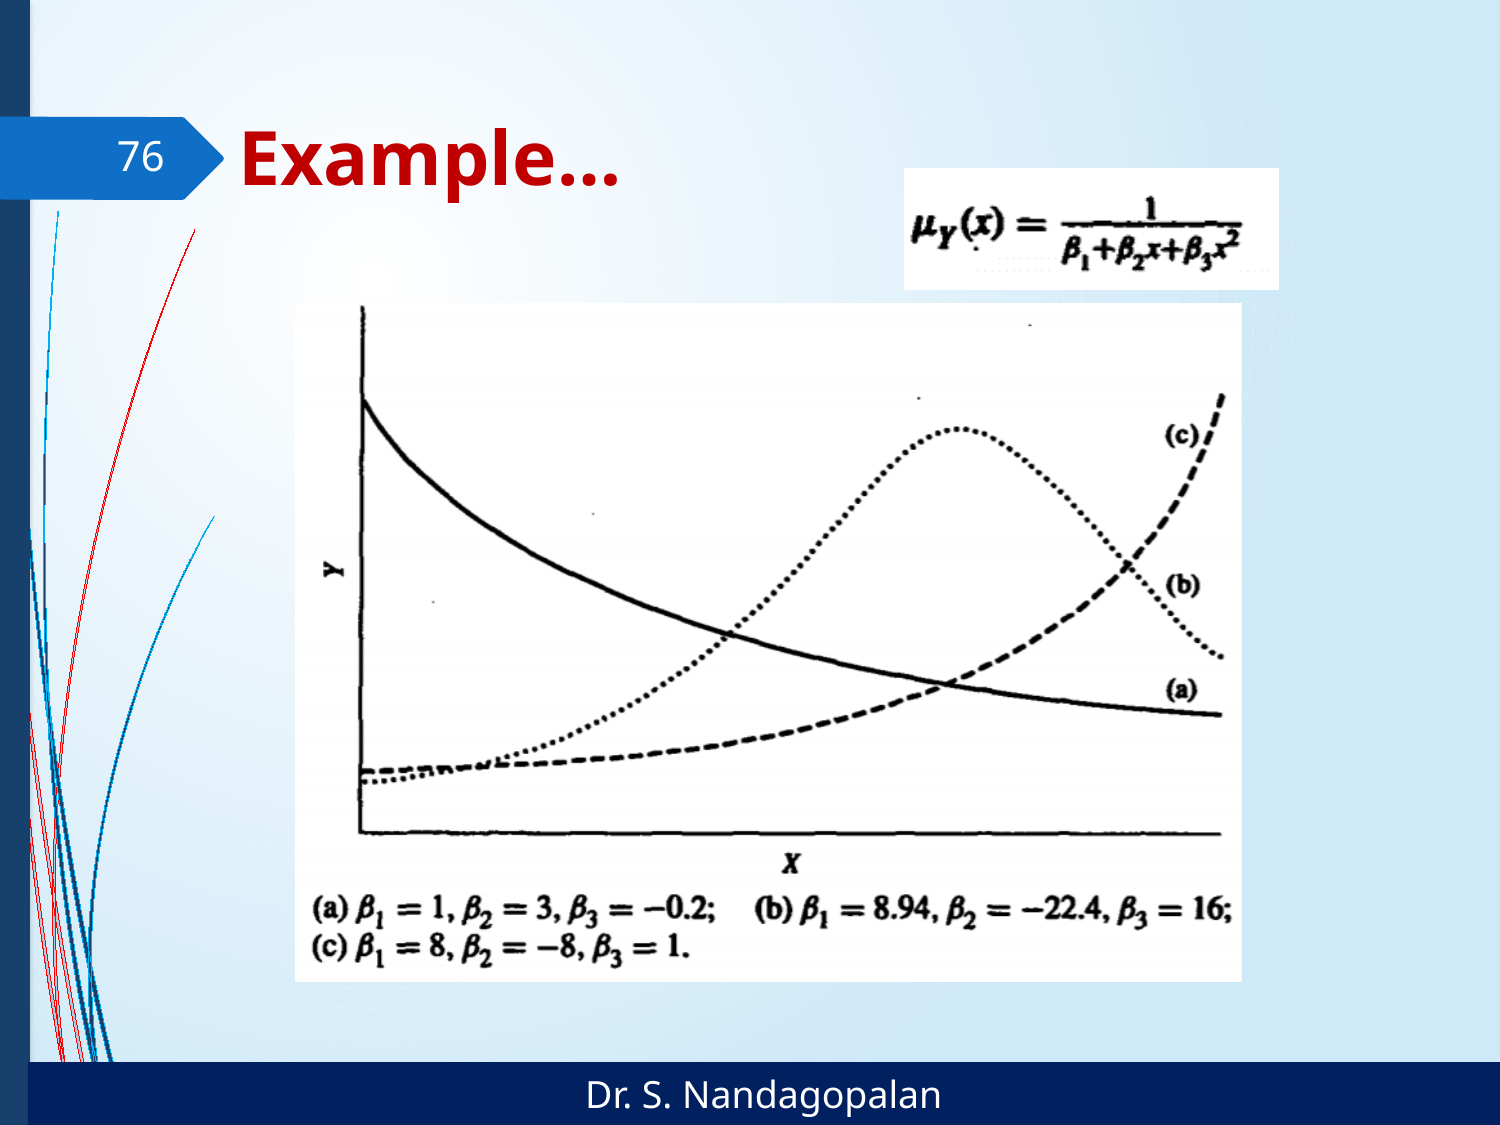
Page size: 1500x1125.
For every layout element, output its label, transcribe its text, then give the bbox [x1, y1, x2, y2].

slide_number 76 [70, 129, 180, 188]
picture [903, 167, 1280, 290]
title Example… [223, 102, 1400, 249]
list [294, 303, 1242, 983]
